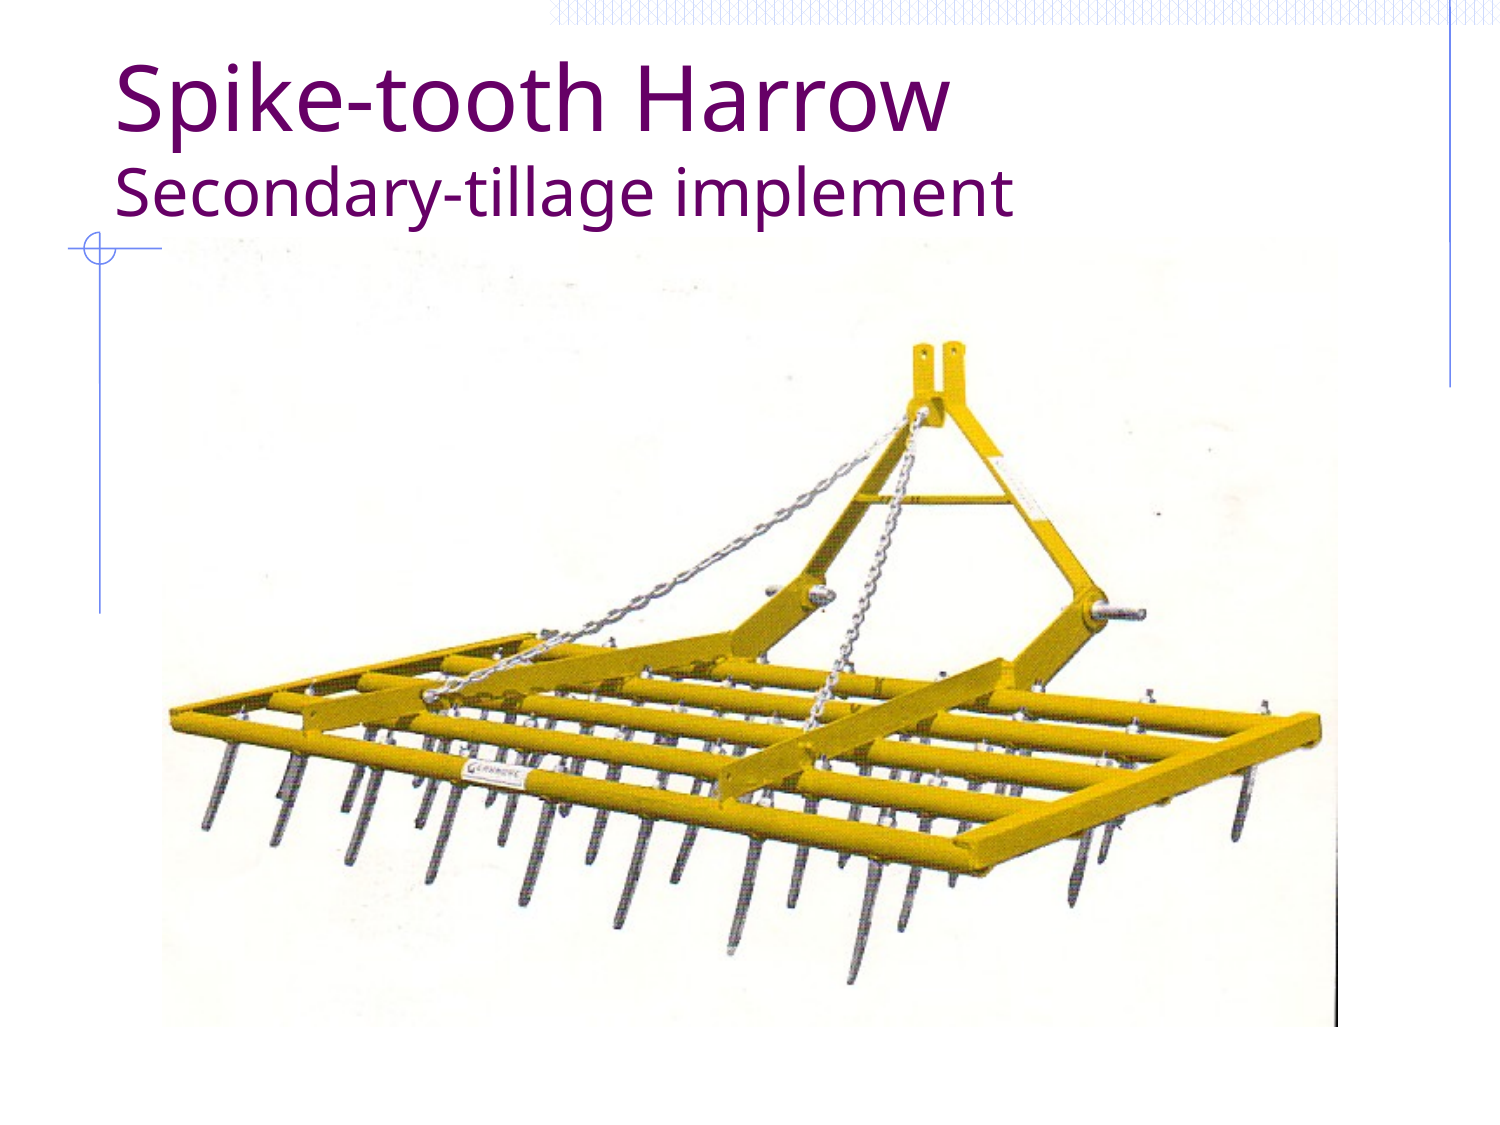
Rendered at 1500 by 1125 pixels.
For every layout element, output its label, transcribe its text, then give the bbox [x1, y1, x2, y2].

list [162, 237, 1338, 1027]
title Spike-tooth Harrow Secondary-tillage implement [99, 50, 1375, 238]
